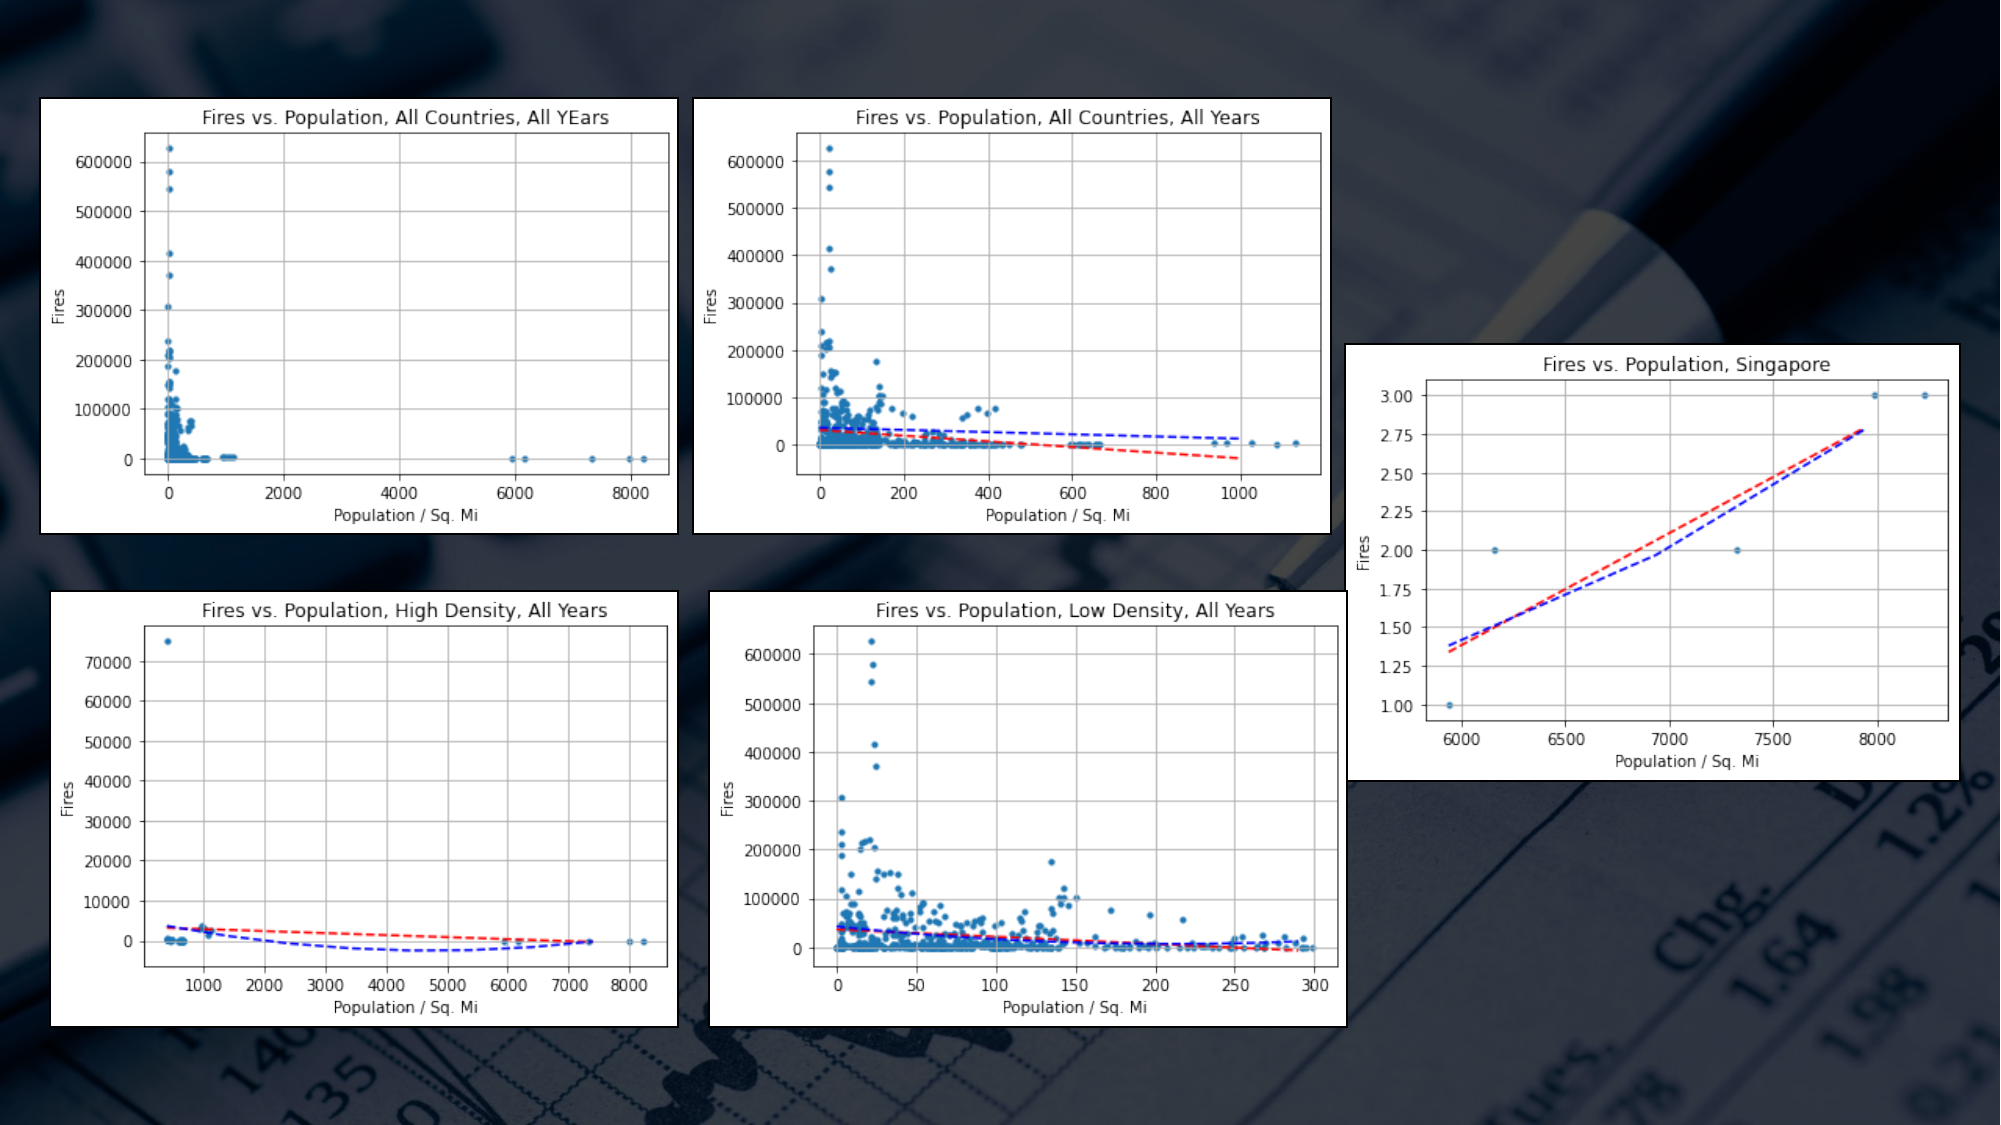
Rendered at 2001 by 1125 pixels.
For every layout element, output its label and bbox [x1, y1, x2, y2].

picture [0, 0, 2000, 1125]
text_box [41, 98, 1959, 1027]
